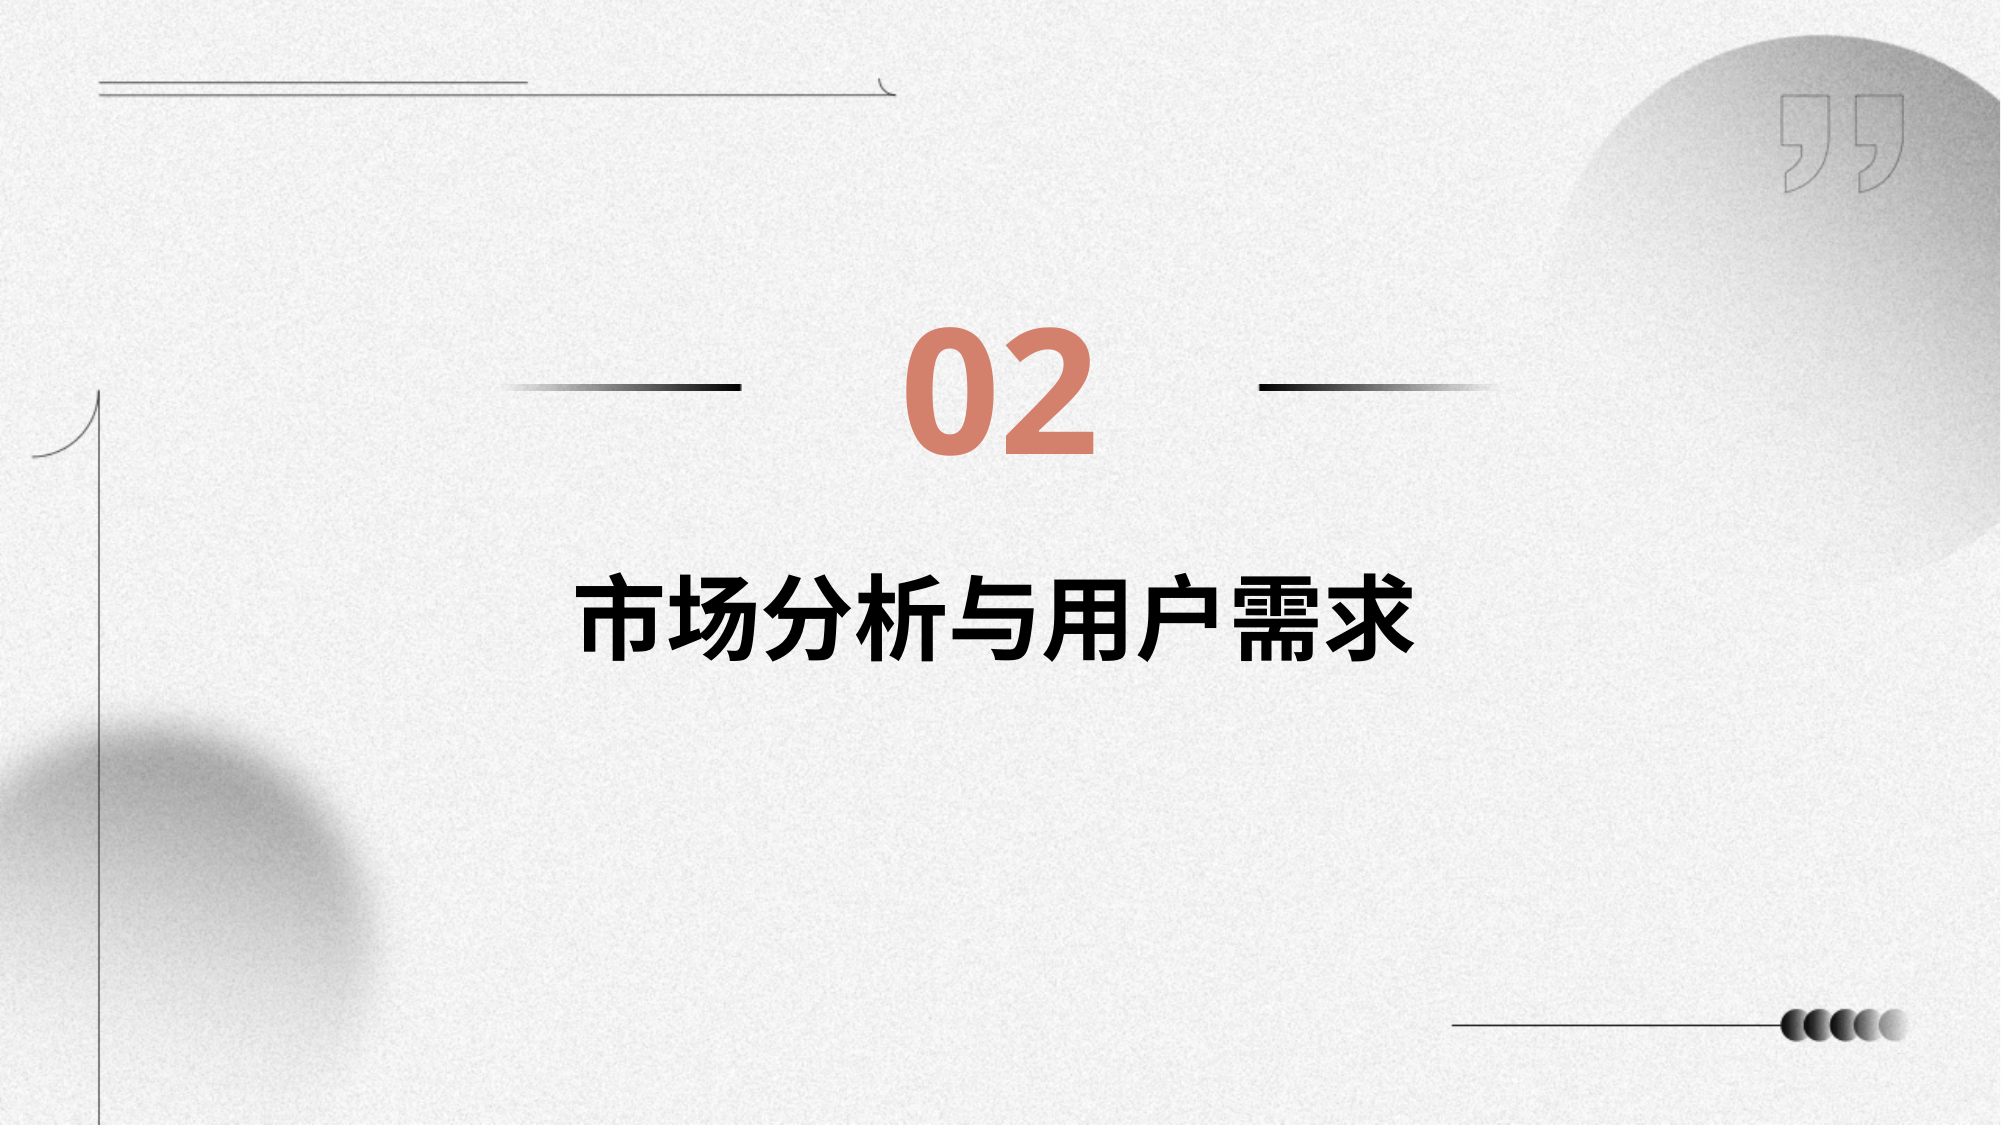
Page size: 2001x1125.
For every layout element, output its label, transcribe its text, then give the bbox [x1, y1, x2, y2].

text_box 市场分析与用户需求 [392, 529, 1598, 827]
text_box 02 [392, 291, 1608, 478]
picture [0, 0, 2001, 1125]
